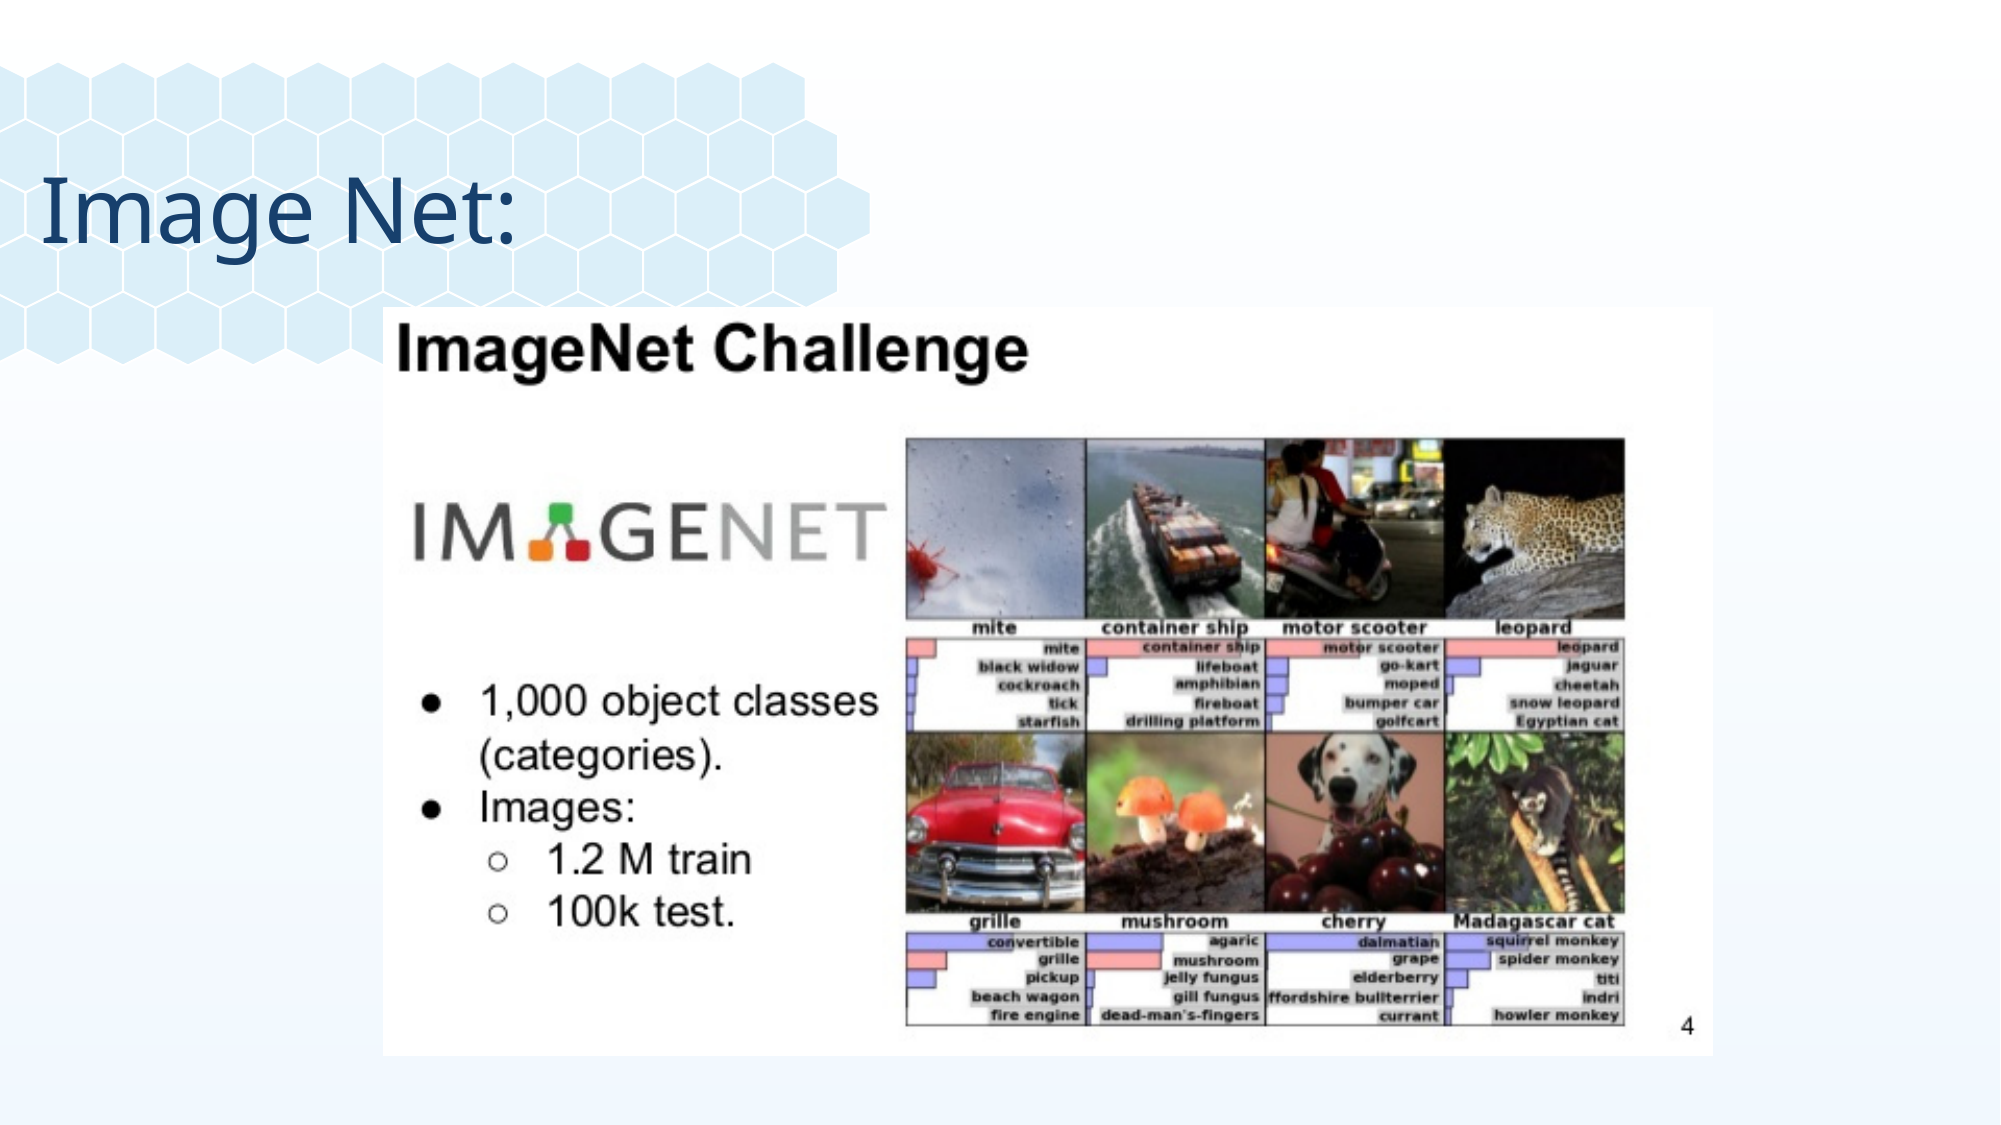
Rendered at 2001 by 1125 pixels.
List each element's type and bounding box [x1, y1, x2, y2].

text_box [0, 61, 871, 366]
picture [382, 307, 1713, 1056]
